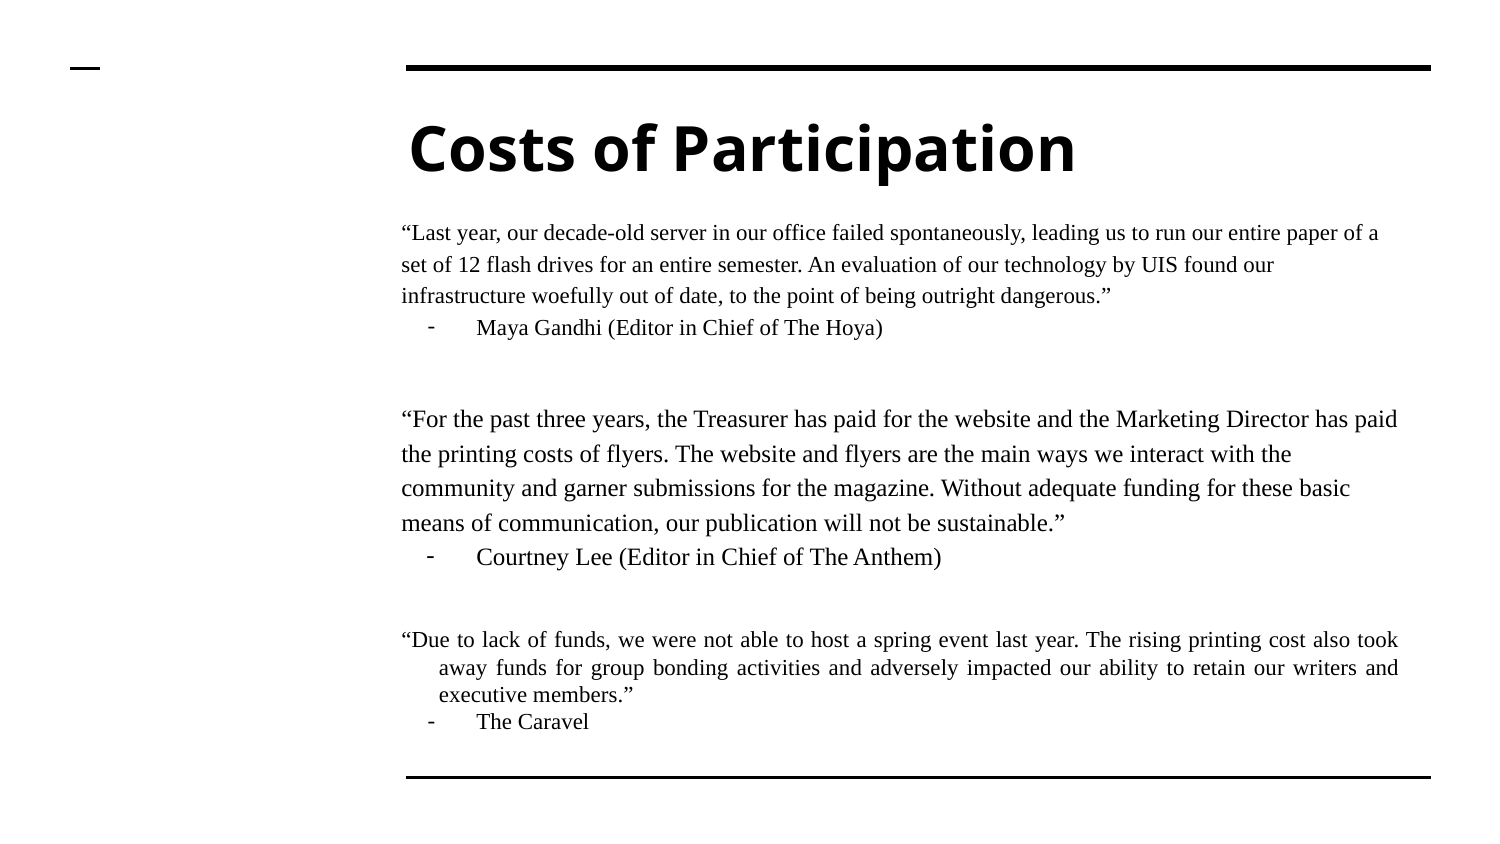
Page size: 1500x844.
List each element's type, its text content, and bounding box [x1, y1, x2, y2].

title Costs of Participation [393, 94, 1431, 199]
text_box “Due to lack of funds, we were not able to host a spring event last year. The rising printing cost also took away funds for group bonding activities and adversely impacted our ability to retain our writers and executive members.” The Caravel [386, 609, 1416, 757]
text_box “Last year, our decade-old server in our office failed spontaneously, leading us to run our entire paper of a set of 12 flash drives for an entire semester. An evaluation of our technology by UIS found our infrastructure woefully out of date, to the point of being outright dangerous.” Maya Gandhi (Editor in Chief of The Hoya) [386, 198, 1416, 346]
text_box “For the past three years, the Treasurer has paid for the website and the Marketing Director has paid the printing costs of flyers. The website and flyers are the main ways we interact with the community and garner submissions for the magazine. Without adequate funding for these basic means of communication, our publication will not be sustainable.” Courtney Lee (Editor in Chief of The Anthem) [386, 383, 1424, 572]
